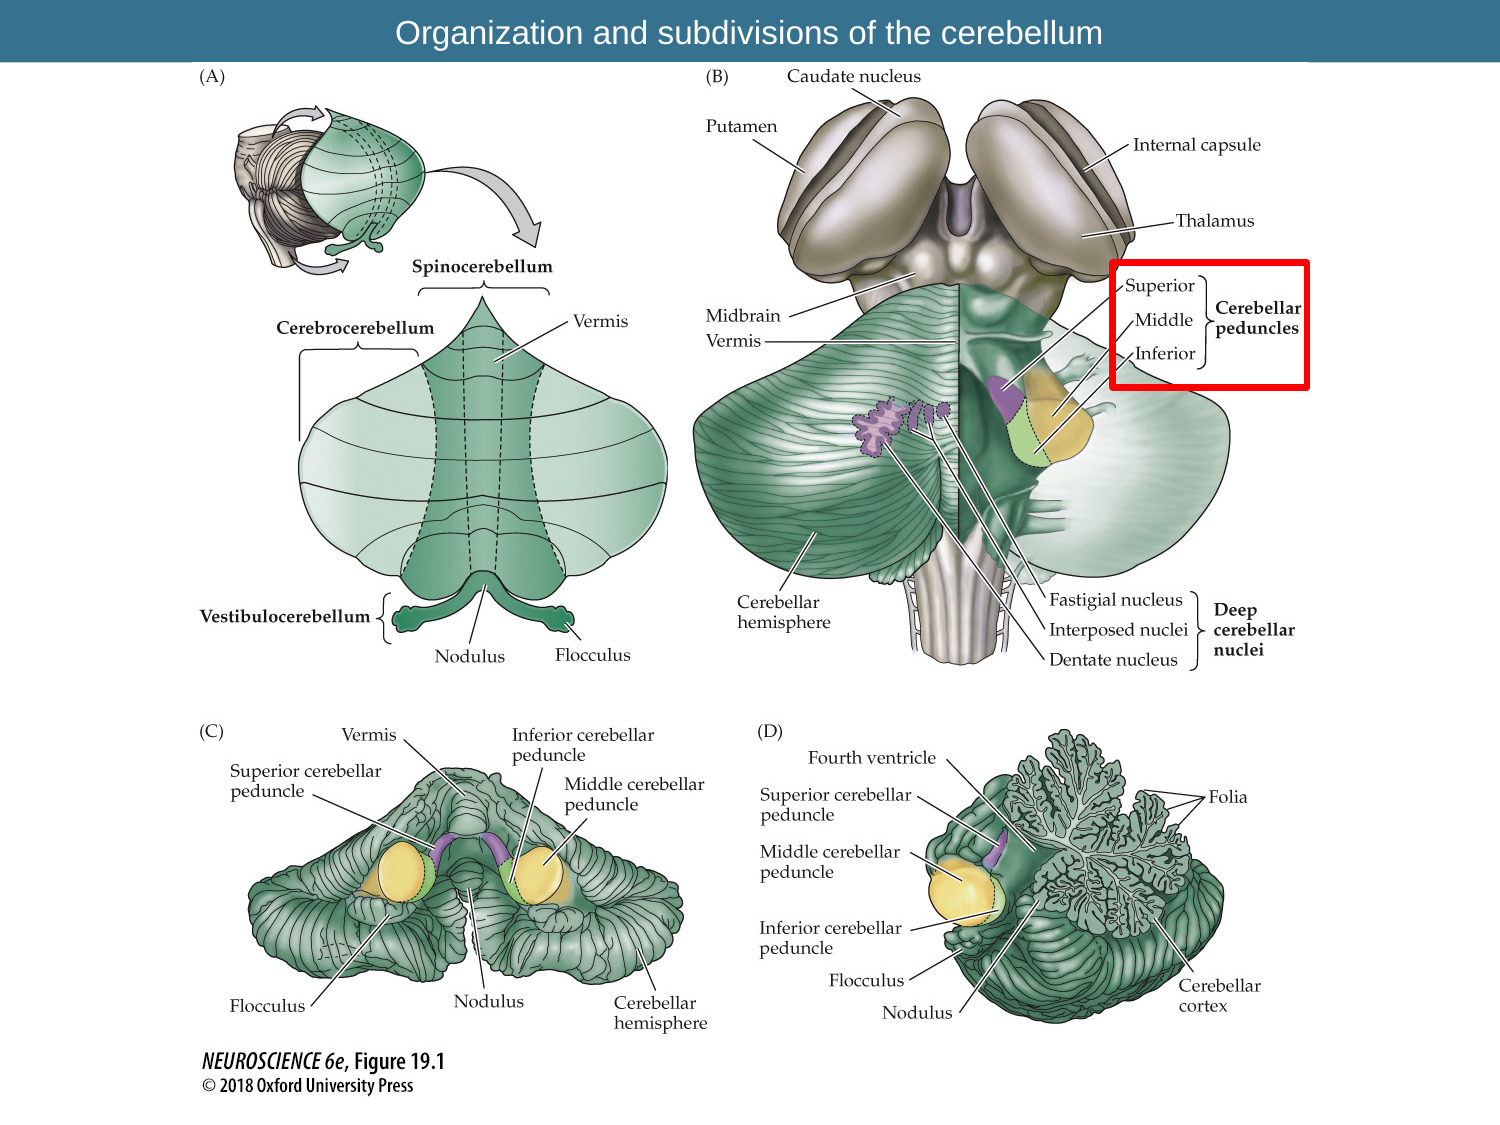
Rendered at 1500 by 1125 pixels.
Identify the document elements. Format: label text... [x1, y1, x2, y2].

picture [192, 62, 1308, 1101]
title Organization and subdivisions of the cerebellum [0, 0, 1500, 63]
